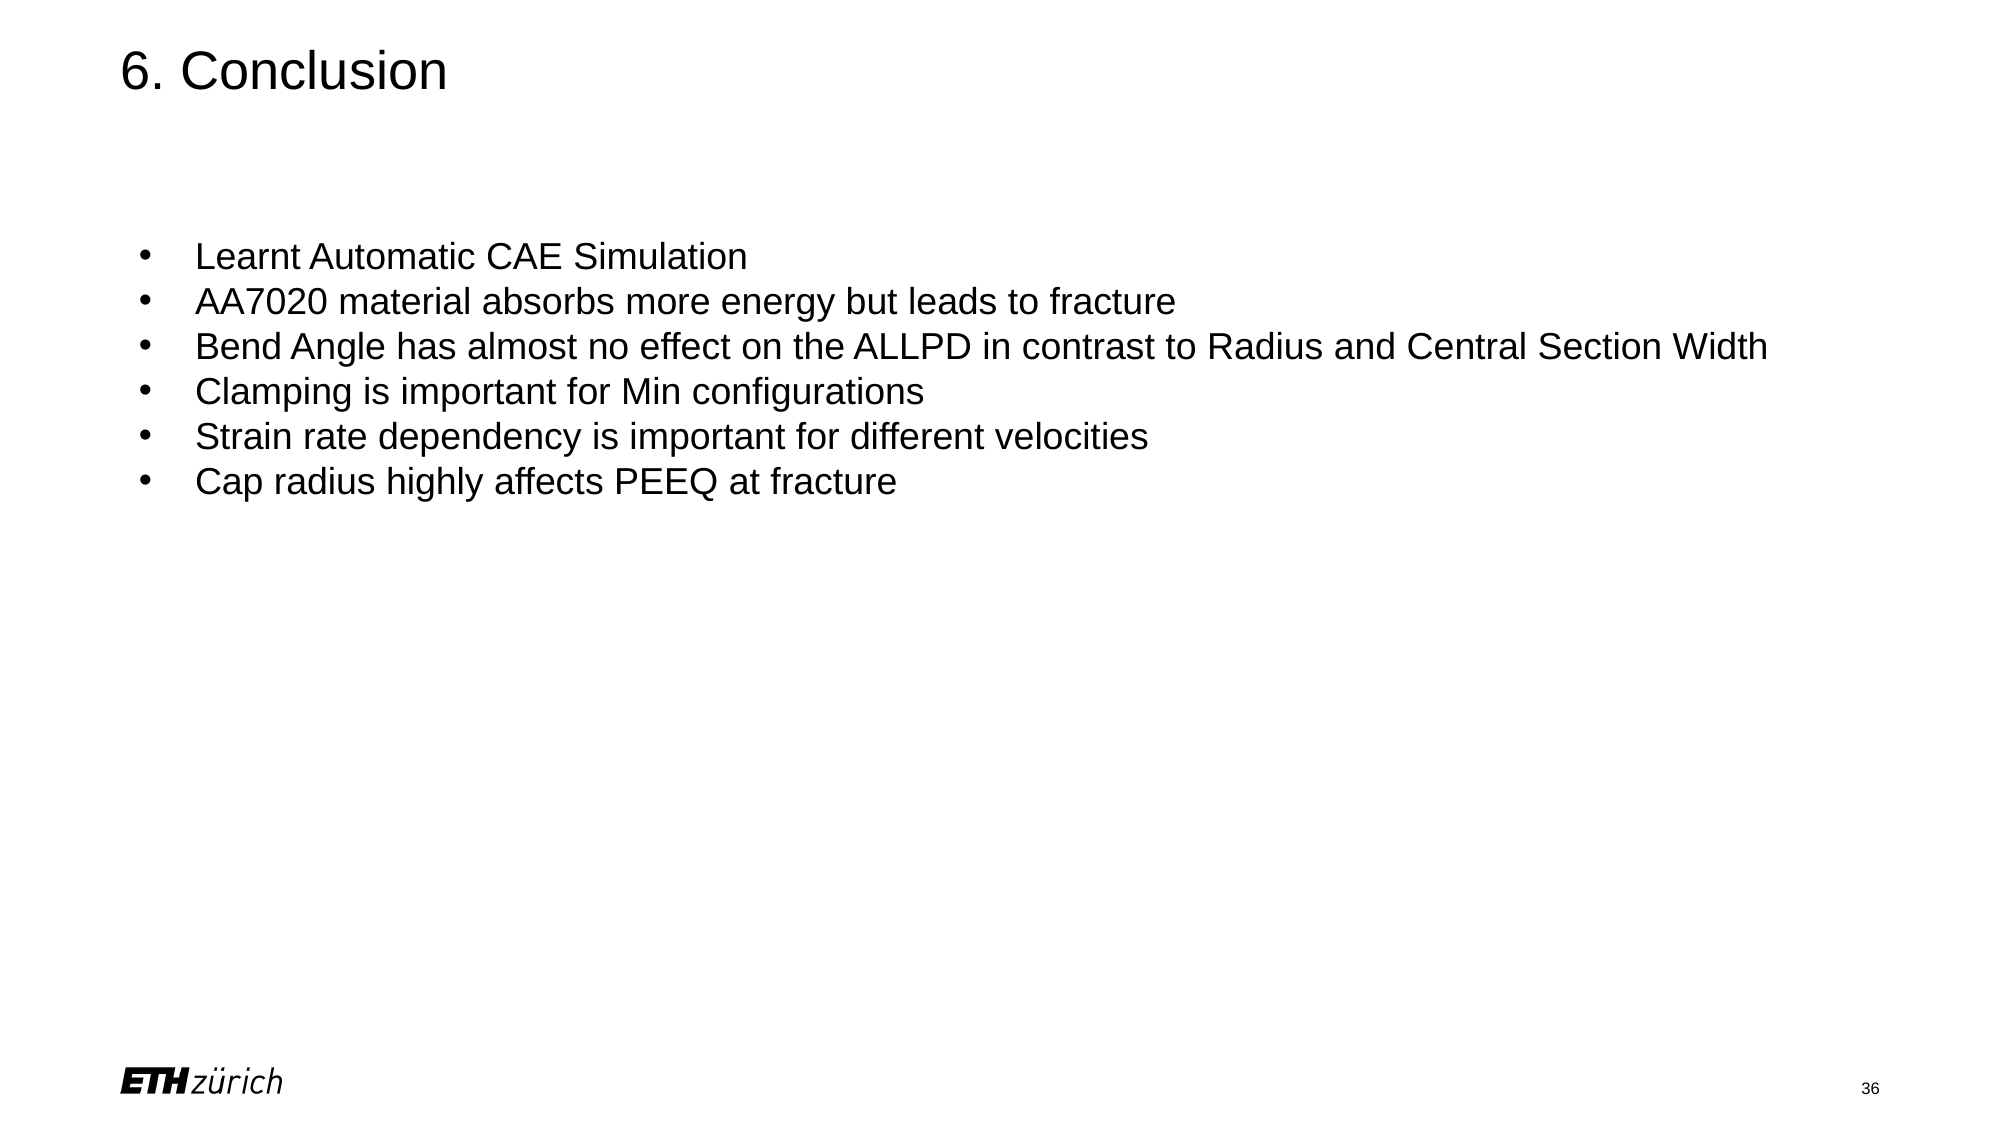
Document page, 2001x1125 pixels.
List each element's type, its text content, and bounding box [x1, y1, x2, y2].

title 6. Conclusion [120, 42, 1880, 191]
list Learnt Automatic CAE Simulation AA7020 material absorbs more energy but leads to fracture Bend Angle has almost no effect on the ALLPD in contrast to Radius and Central Section Width Clamping is important for Min configurations Strain rate dependency is important for different velocities Cap radius highly affects PEEQ at fracture [120, 231, 1880, 1000]
slide_number 36 [1827, 1069, 1880, 1106]
picture [120, 1067, 282, 1094]
